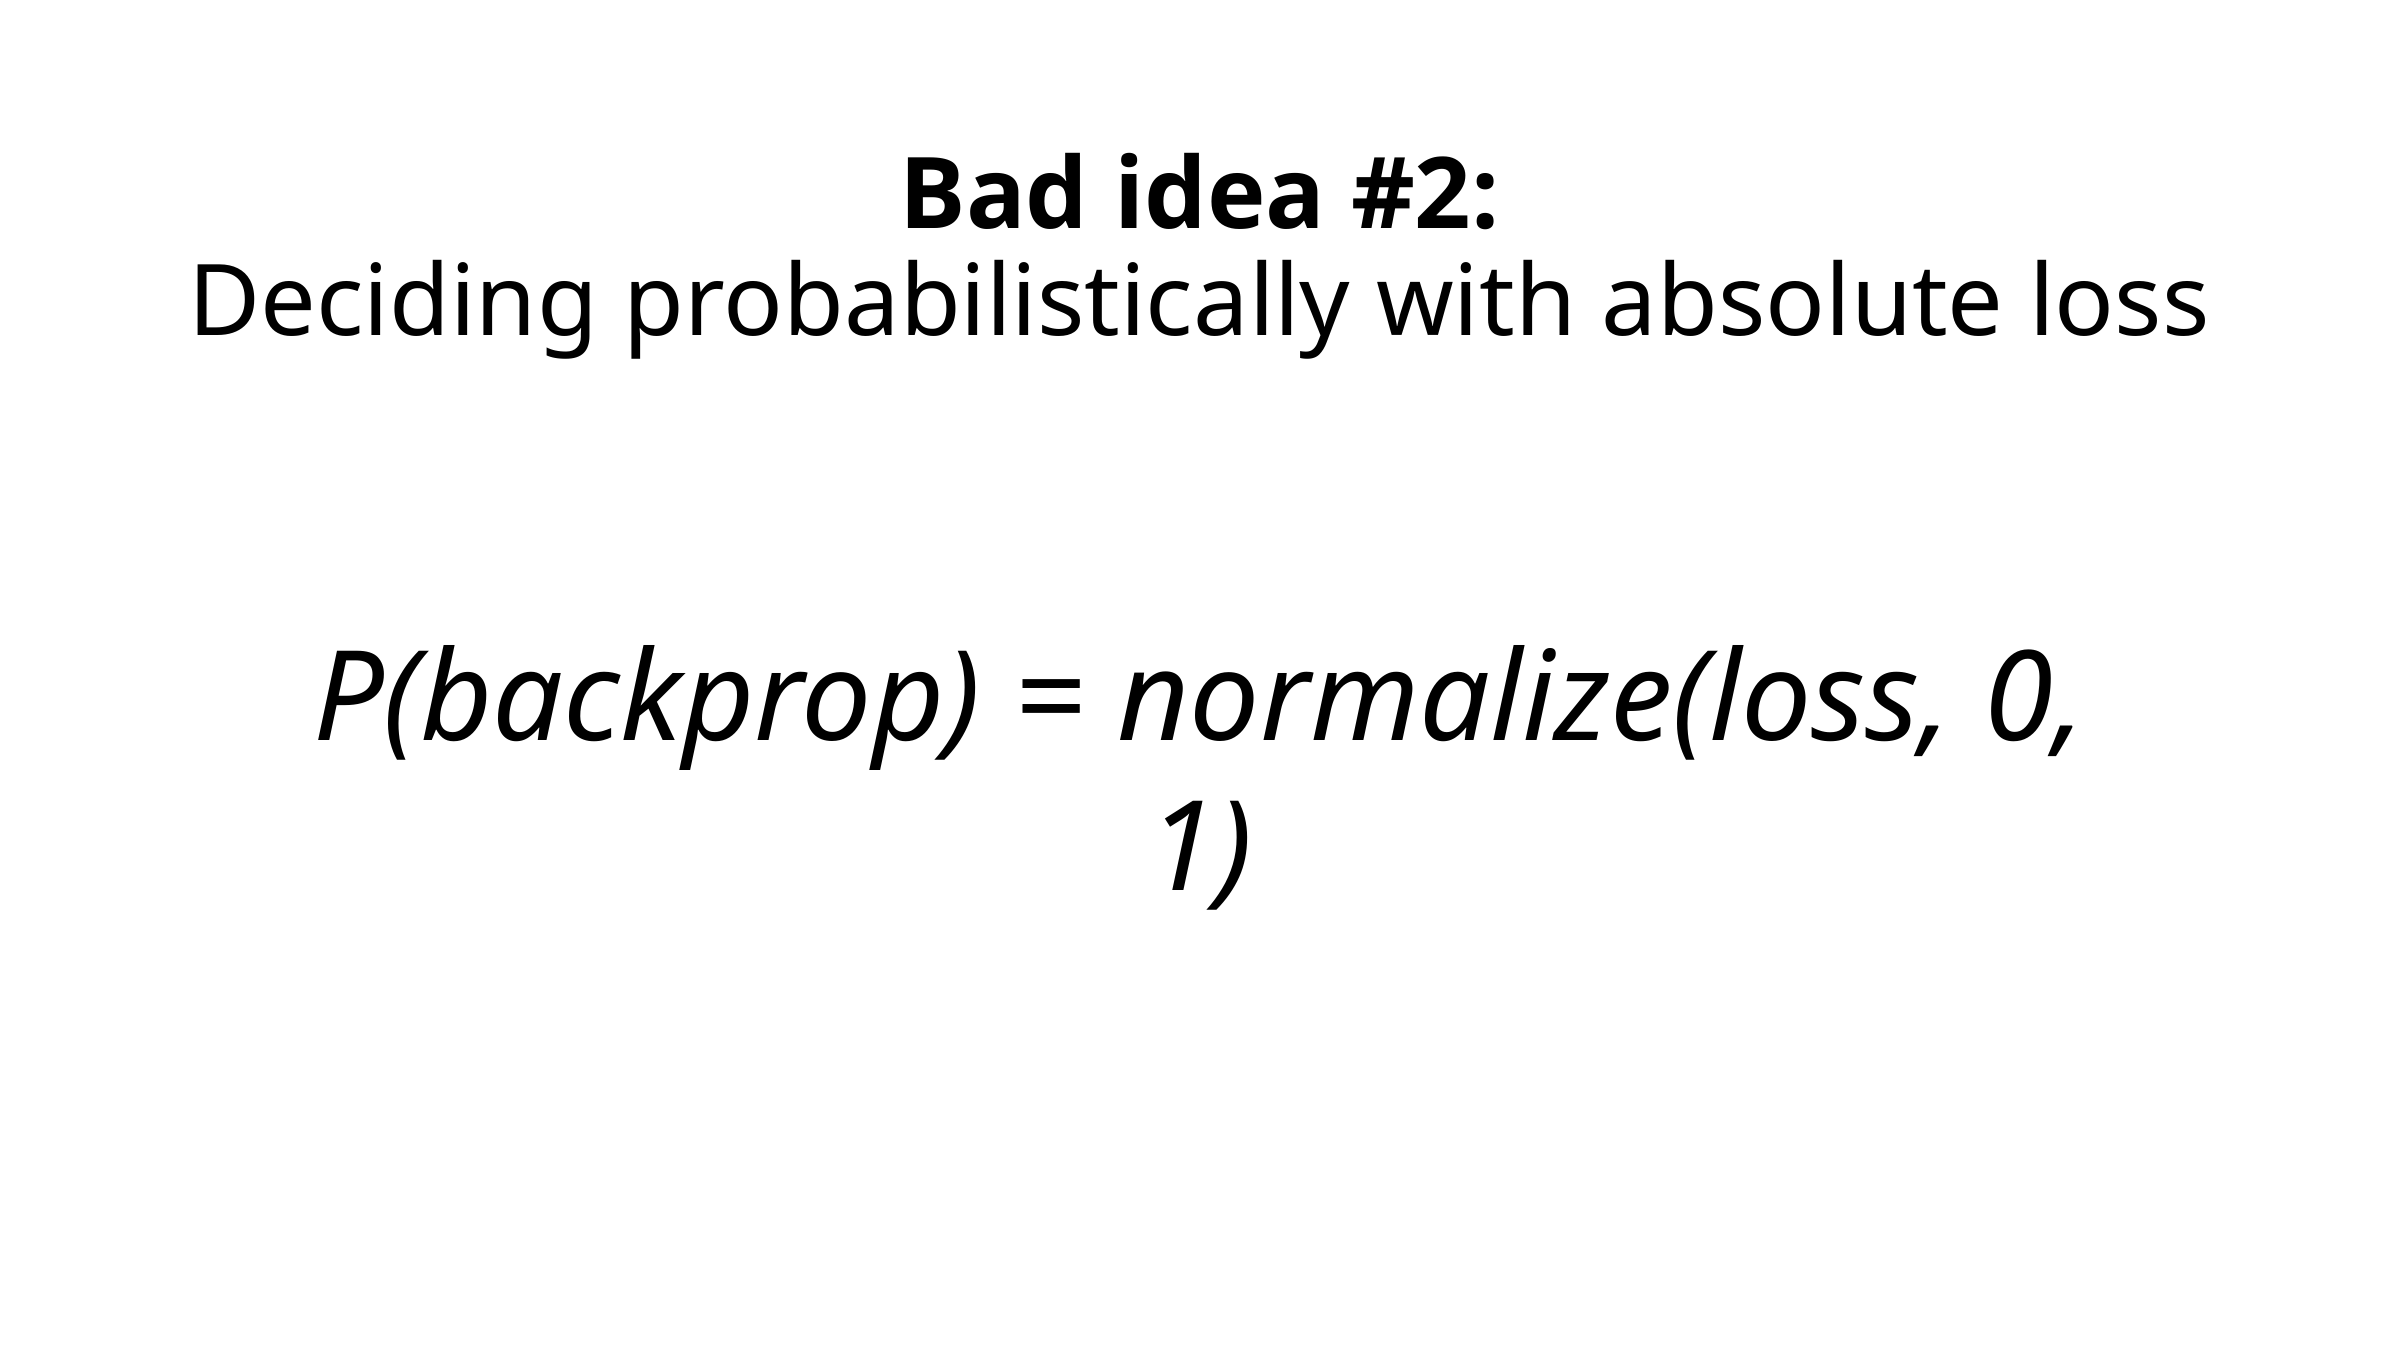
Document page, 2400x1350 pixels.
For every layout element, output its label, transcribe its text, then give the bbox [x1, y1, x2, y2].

text_box P(backprop) = normalize(loss, 0, 1) [261, 607, 2139, 923]
title Bad idea #2: Deciding probabilistically with absolute loss [165, 119, 2235, 381]
